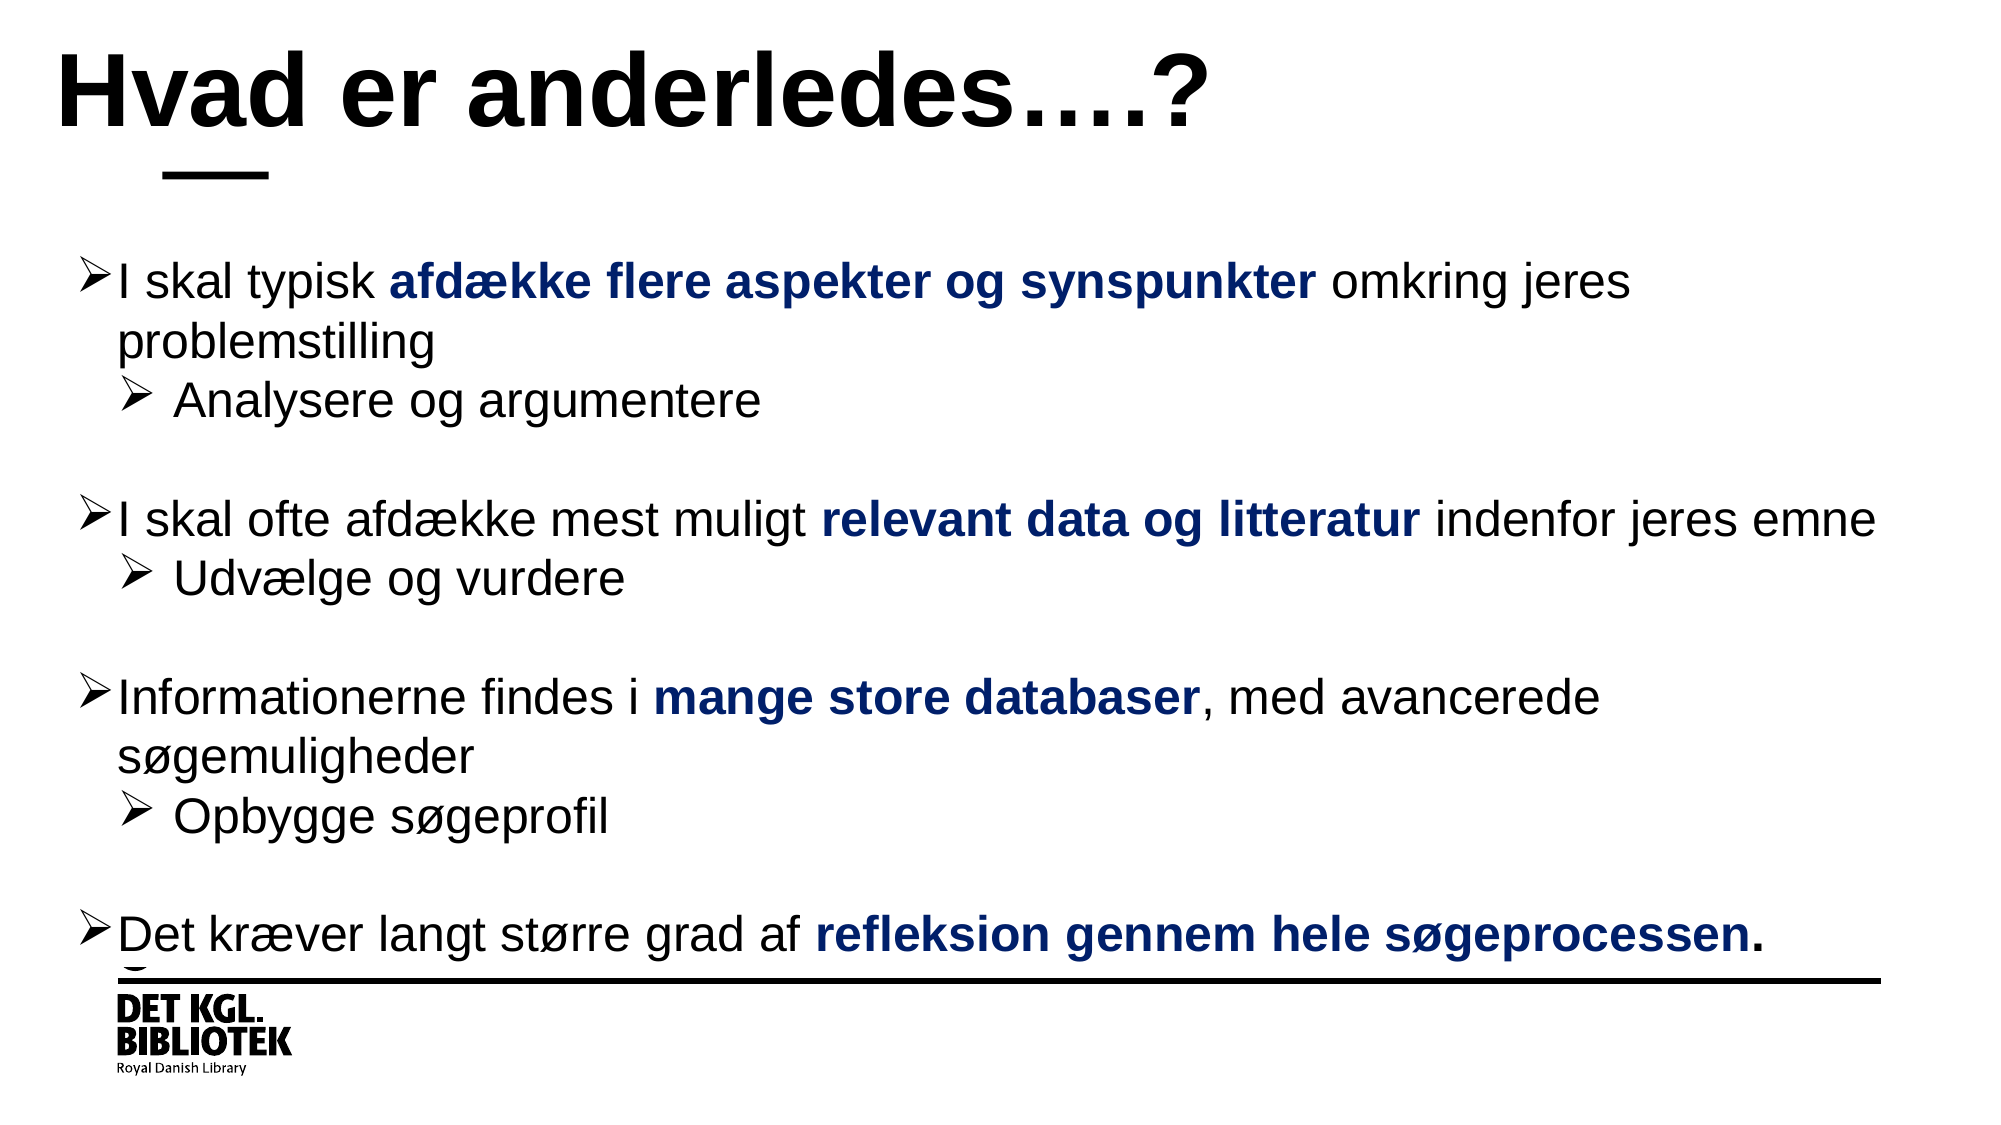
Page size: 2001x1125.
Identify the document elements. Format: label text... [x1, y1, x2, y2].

title Hvad er anderledes….? [55, 43, 1953, 167]
list I skal typisk afdække flere aspekter og synspunkter omkring jeres problemstilling Analysere og argumentere I skal ofte afdække mest muligt relevant data og litteratur indenfor jeres emne Udvælge og vurdere Informationerne findes i mange store databaser, med avancerede søgemuligheder Opbygge søgeprofil Det kræver langt større grad af refleksion gennem hele søgeprocessen. [75, 251, 1924, 897]
